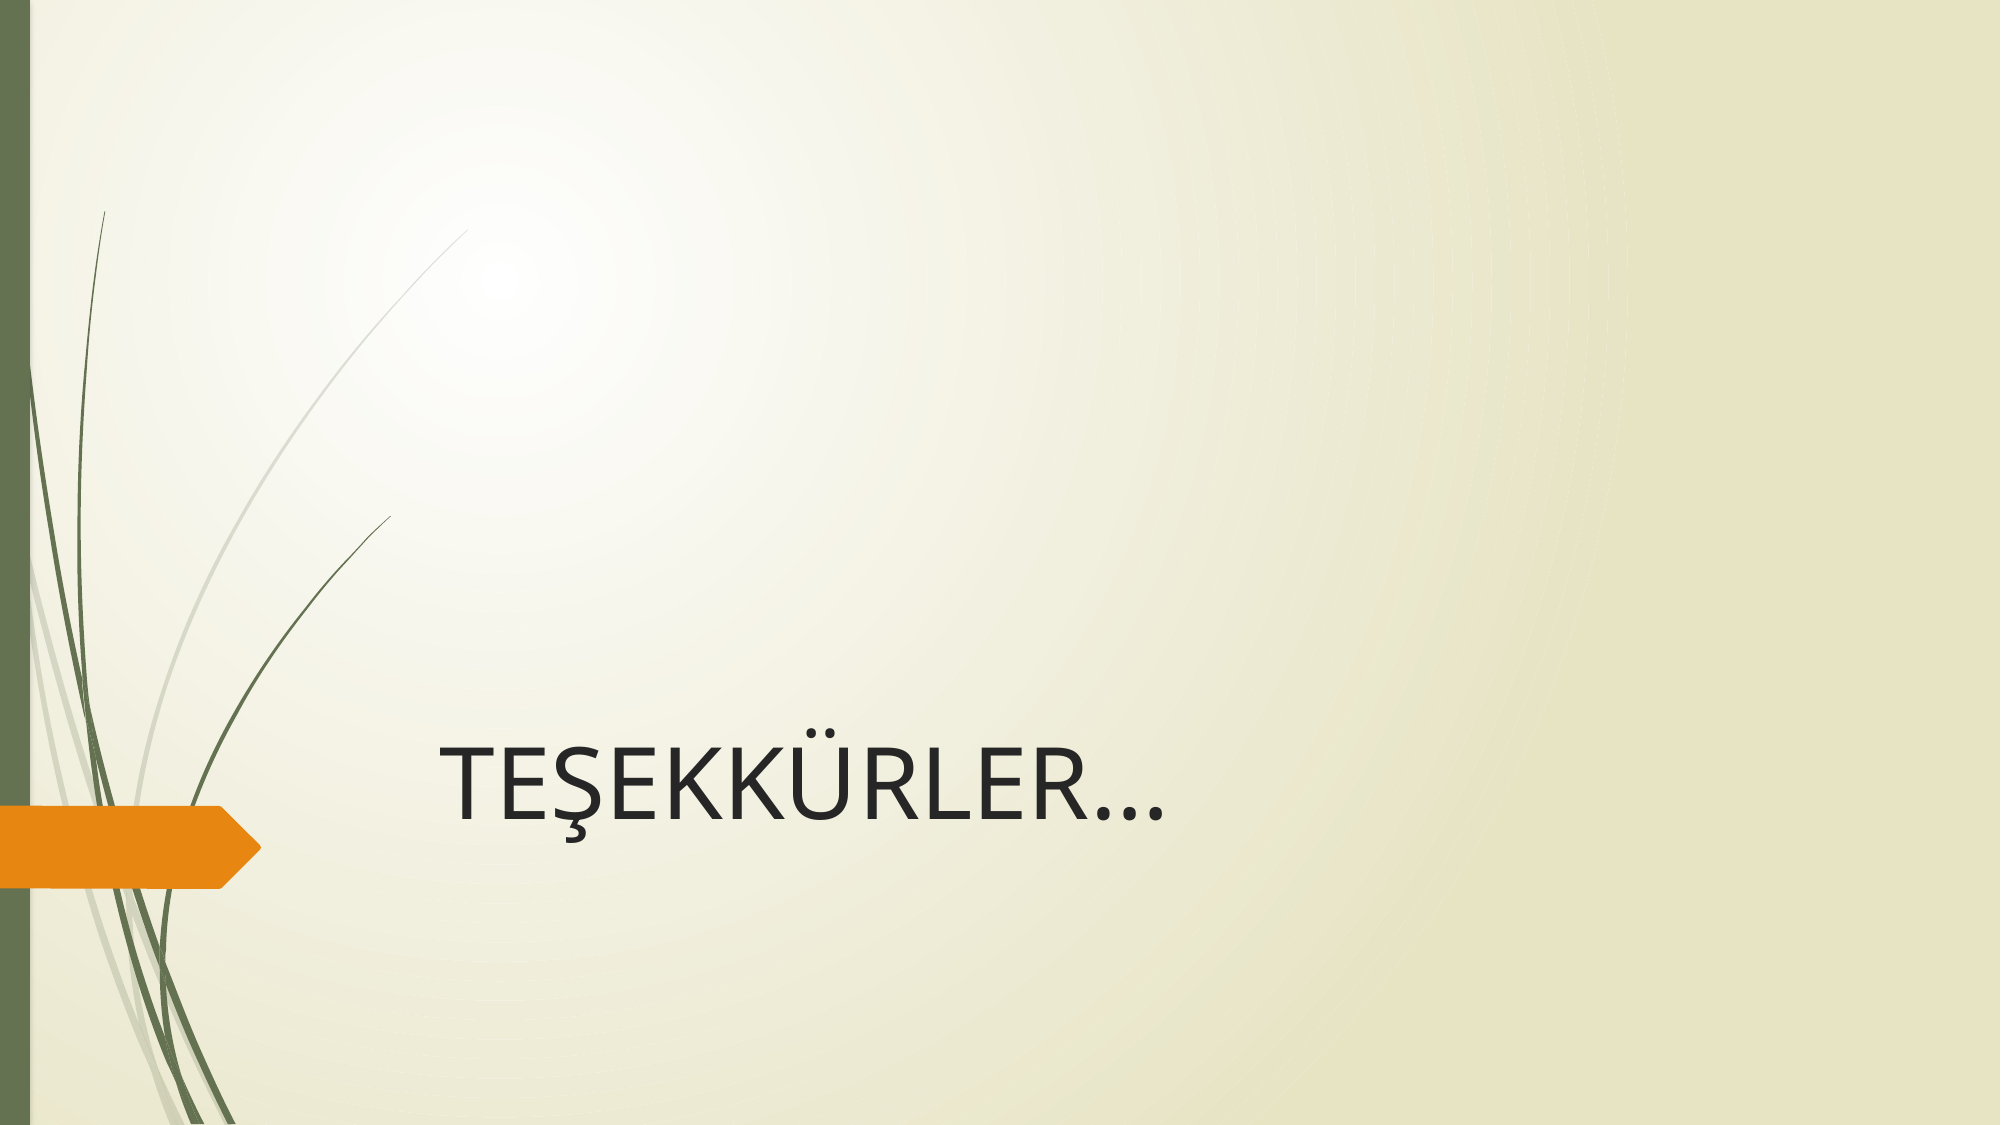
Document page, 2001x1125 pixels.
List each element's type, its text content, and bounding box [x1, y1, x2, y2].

title TEŞEKKÜRLER… [424, 399, 1888, 847]
